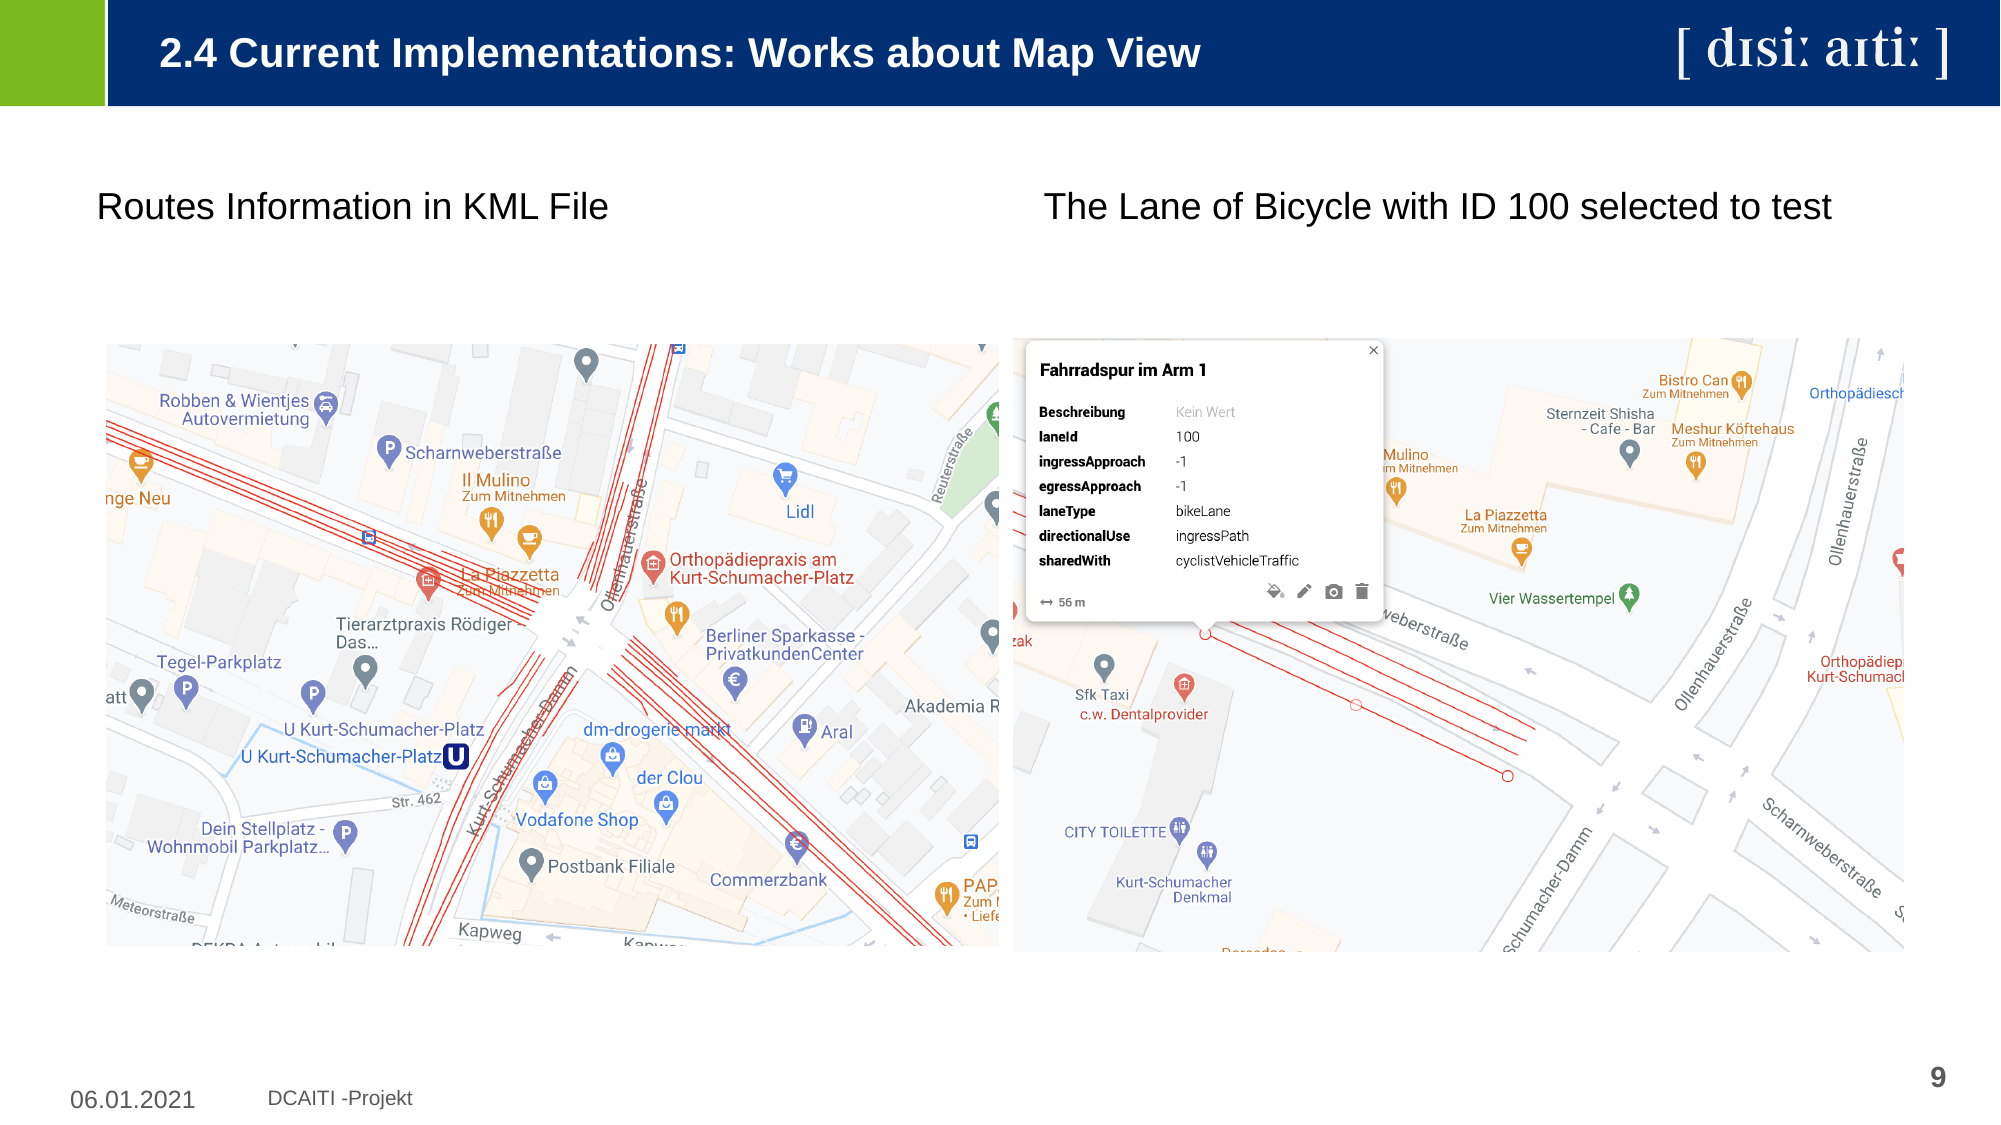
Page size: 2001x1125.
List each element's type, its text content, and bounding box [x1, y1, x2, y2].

text_box 06.01.2021 [52, 1072, 215, 1125]
text_box DCAITI -Projekt [267, 1072, 1841, 1125]
picture [1013, 338, 1904, 952]
text_box The Lane of Bicycle with ID 100 selected to test [998, 159, 1961, 1072]
picture [106, 344, 1000, 946]
text_box 9 [1850, 1072, 1947, 1125]
text_box Routes Information in KML File [52, 159, 998, 1072]
text_box 2.4 Current Implementations: Works about Map View [106, 0, 1628, 107]
